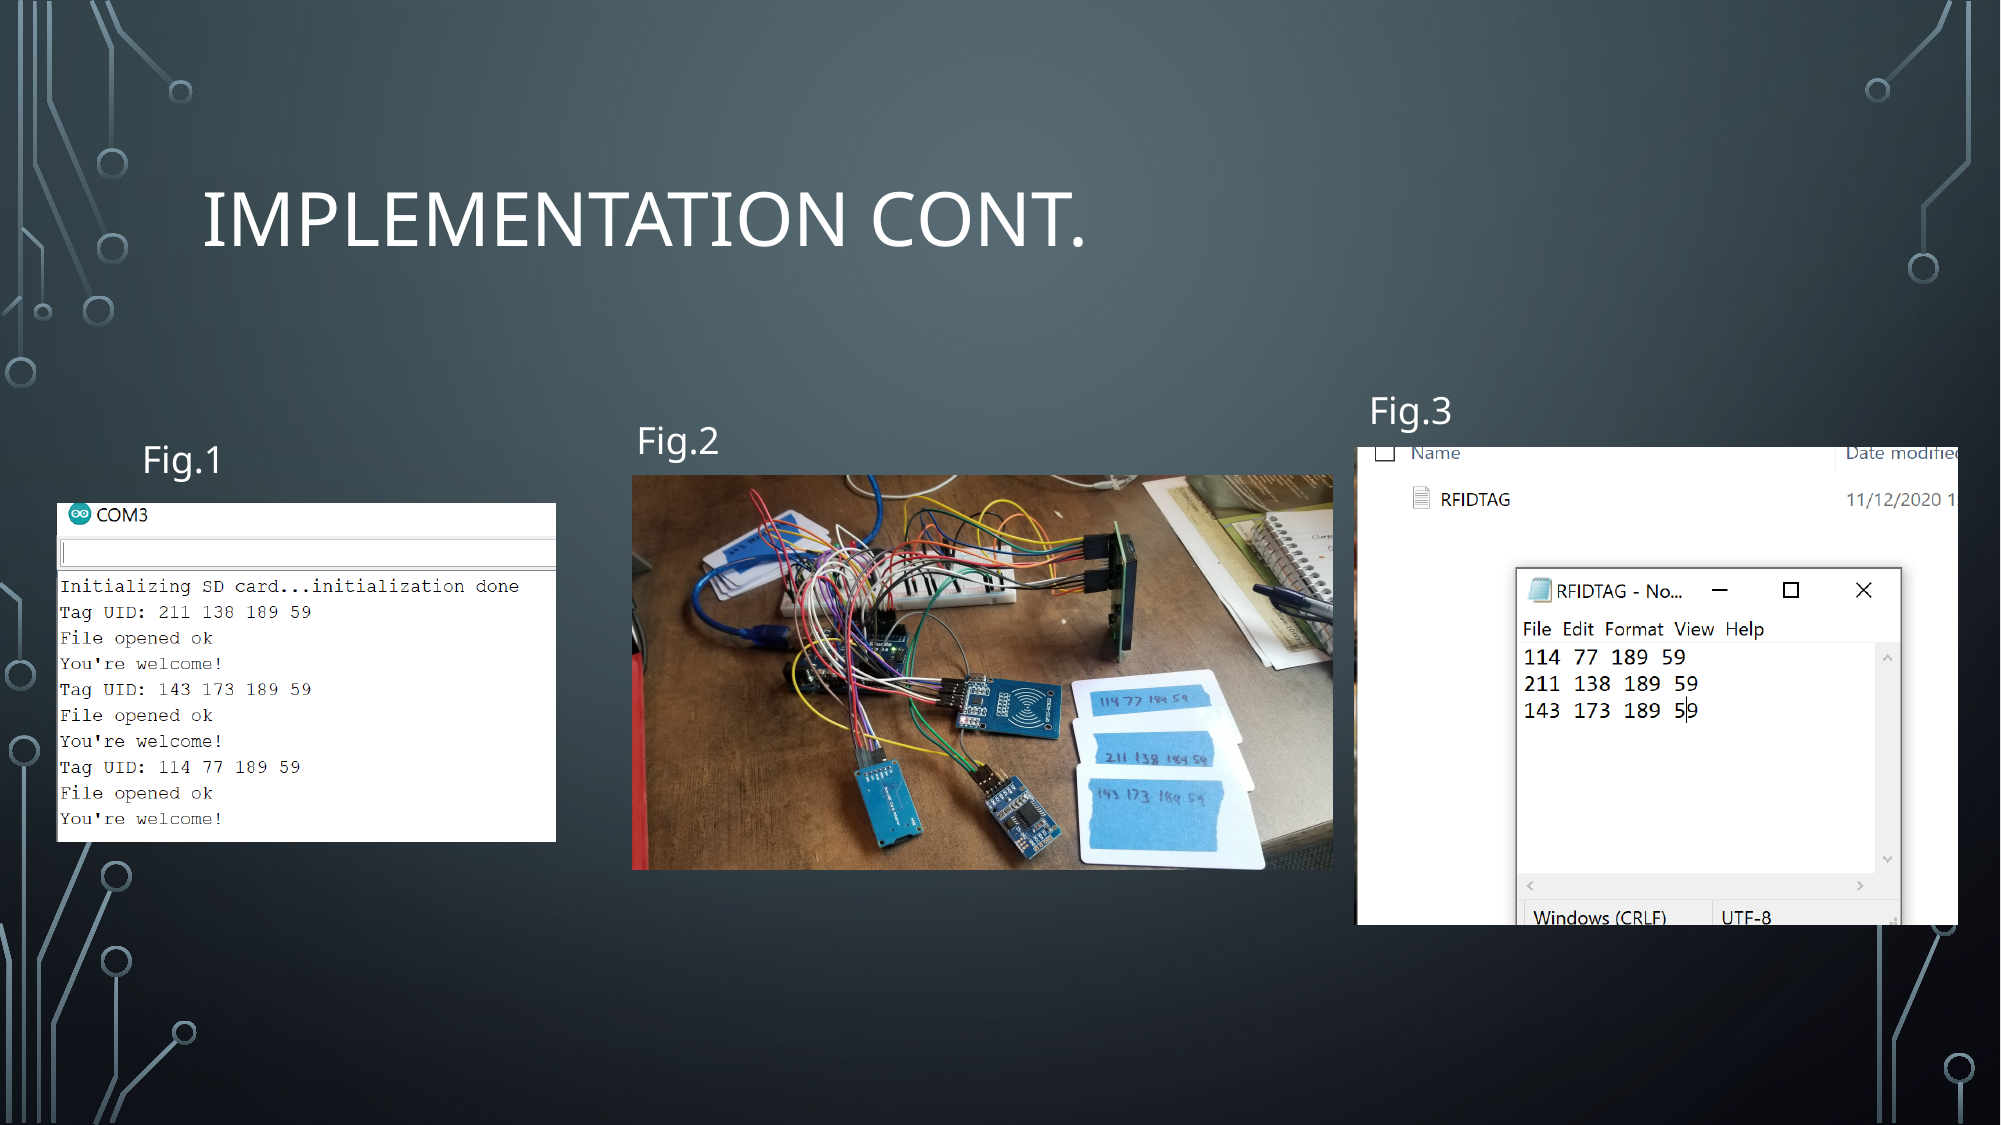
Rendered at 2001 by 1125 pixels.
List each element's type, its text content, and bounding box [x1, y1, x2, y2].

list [631, 475, 1333, 870]
text_box Fig.3 [1354, 379, 1509, 440]
title Implementation cont. [187, 101, 1813, 344]
picture [1353, 447, 1958, 925]
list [56, 503, 556, 842]
text_box Fig.1 [127, 428, 282, 488]
text_box Fig.2 [621, 409, 776, 470]
